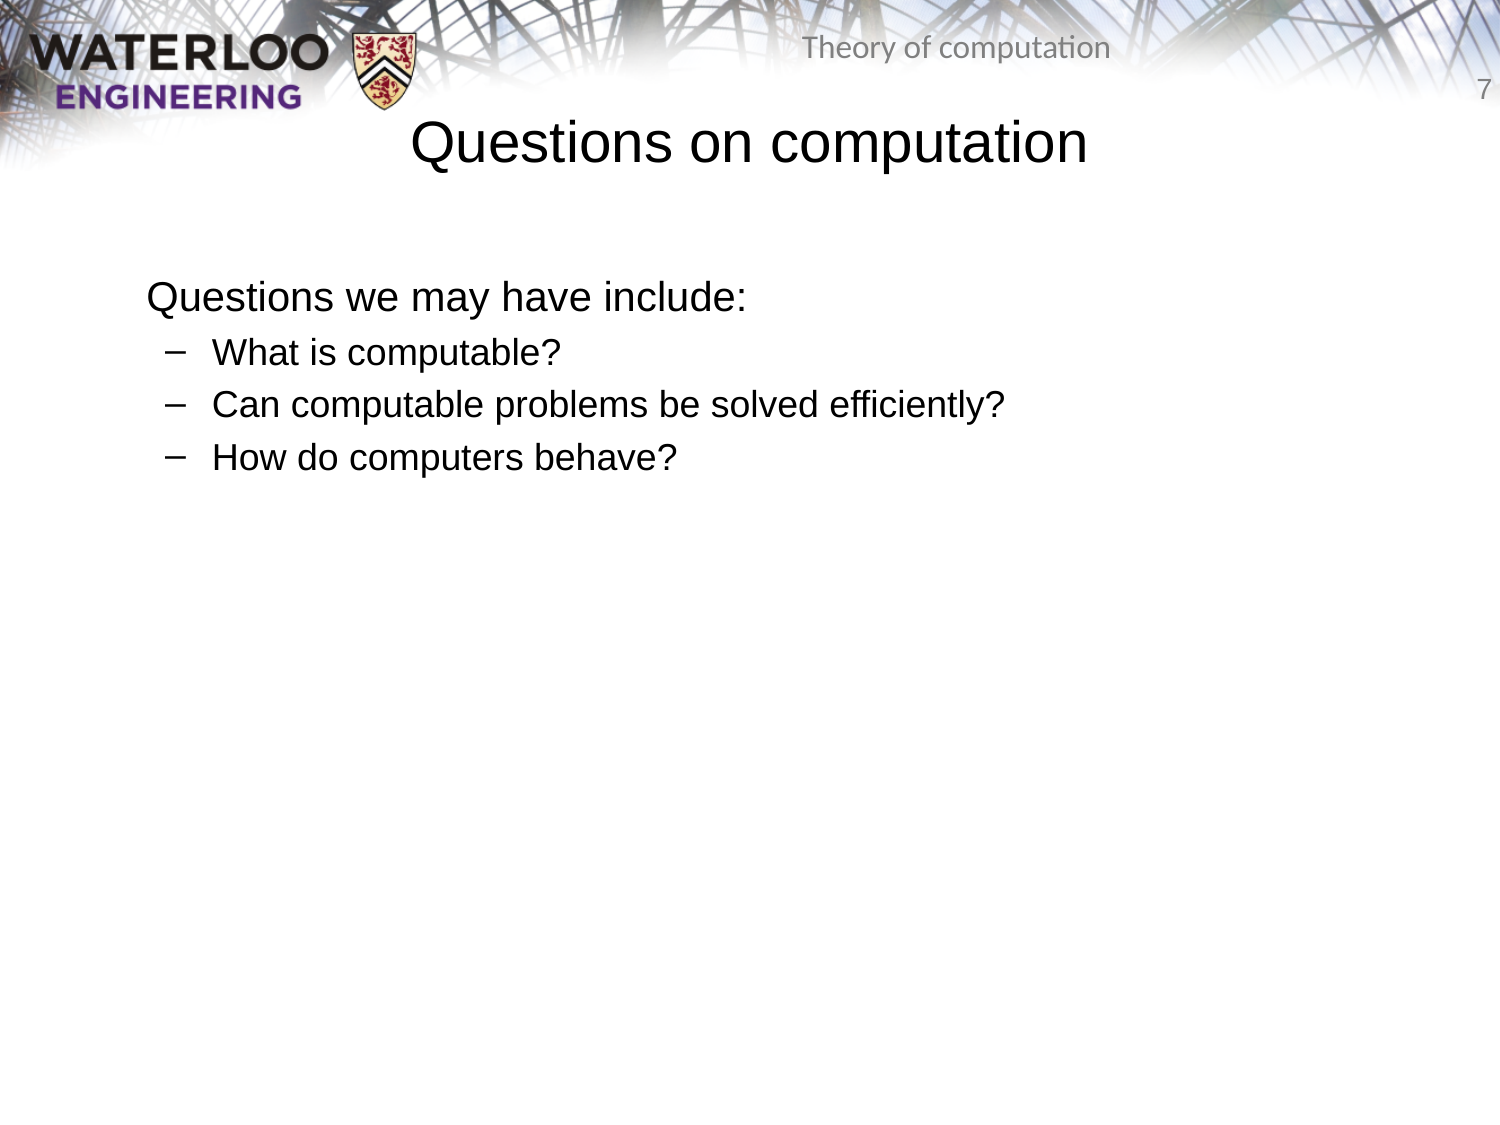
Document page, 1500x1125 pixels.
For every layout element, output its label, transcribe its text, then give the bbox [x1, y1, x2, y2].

title Questions on computation [74, 44, 1426, 233]
list Questions we may have include: What is computable? Can computable problems be solved efficiently? How do computers behave? [74, 262, 1426, 1006]
picture [0, 0, 1500, 1125]
